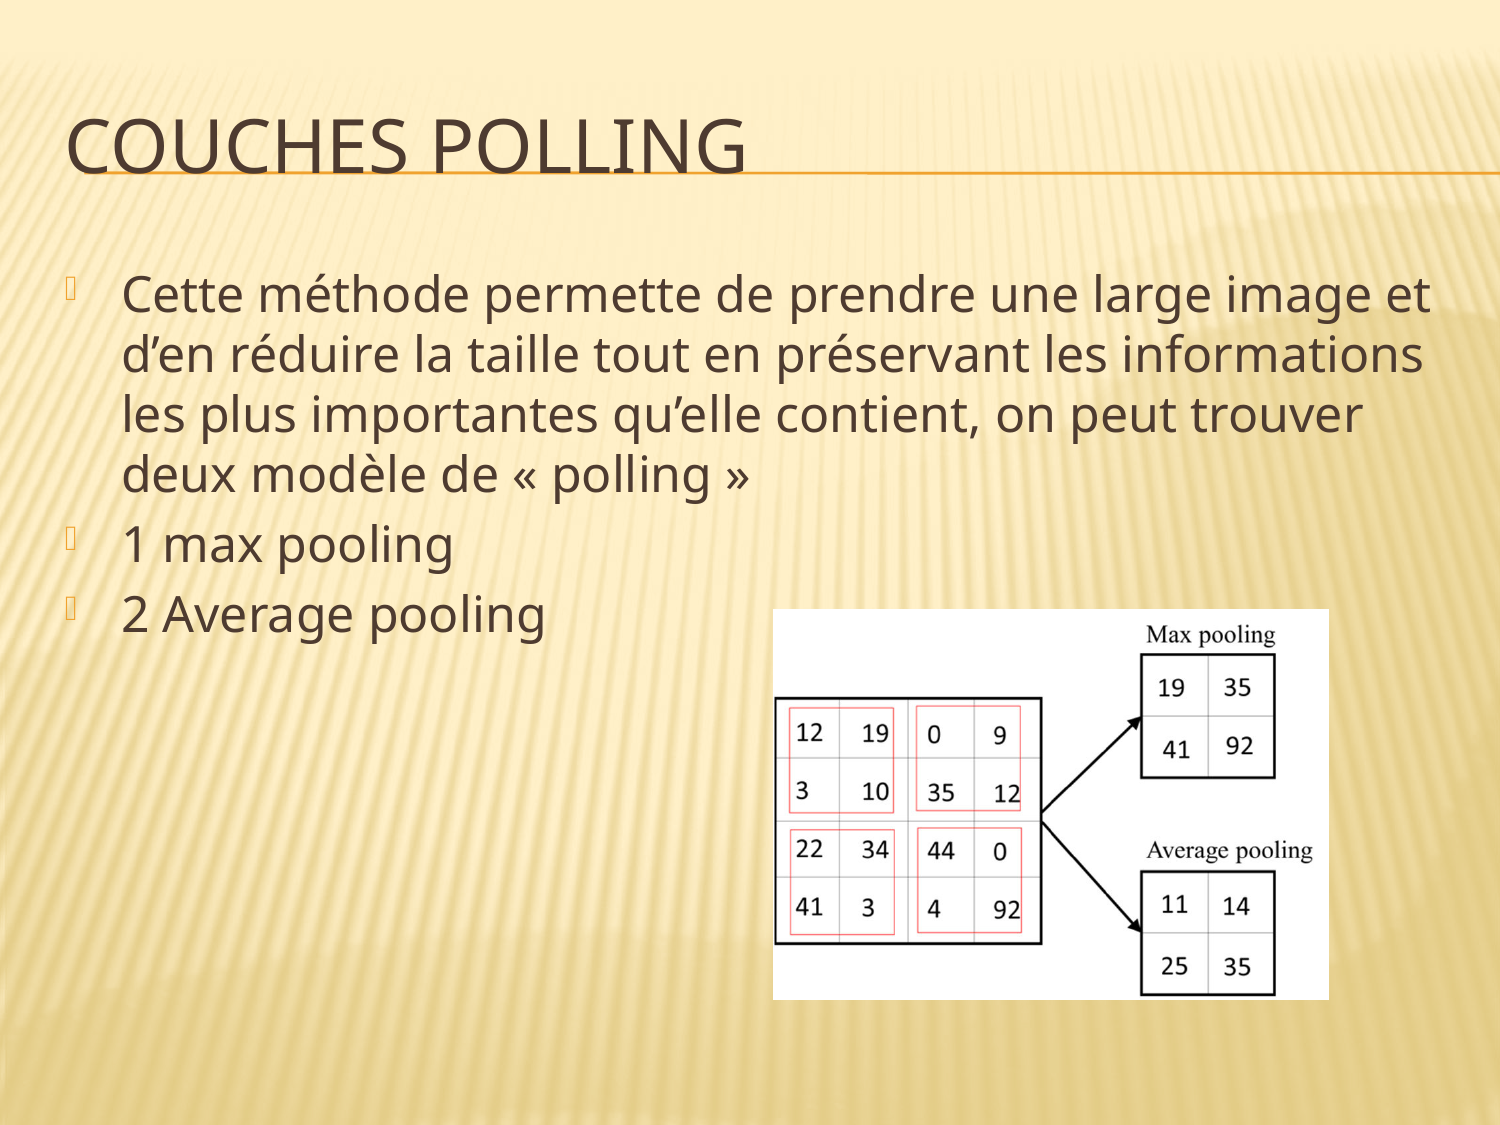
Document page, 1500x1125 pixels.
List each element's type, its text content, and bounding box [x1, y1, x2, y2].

list Cette méthode permette de prendre une large image et d’en réduire la taille tout en préservant les informations les plus importantes qu’elle contient, on peut trouver deux modèle de « polling » 1 max pooling 2 Average pooling [50, 254, 1475, 998]
title couches polling [50, 75, 1475, 213]
picture [773, 609, 1330, 1000]
